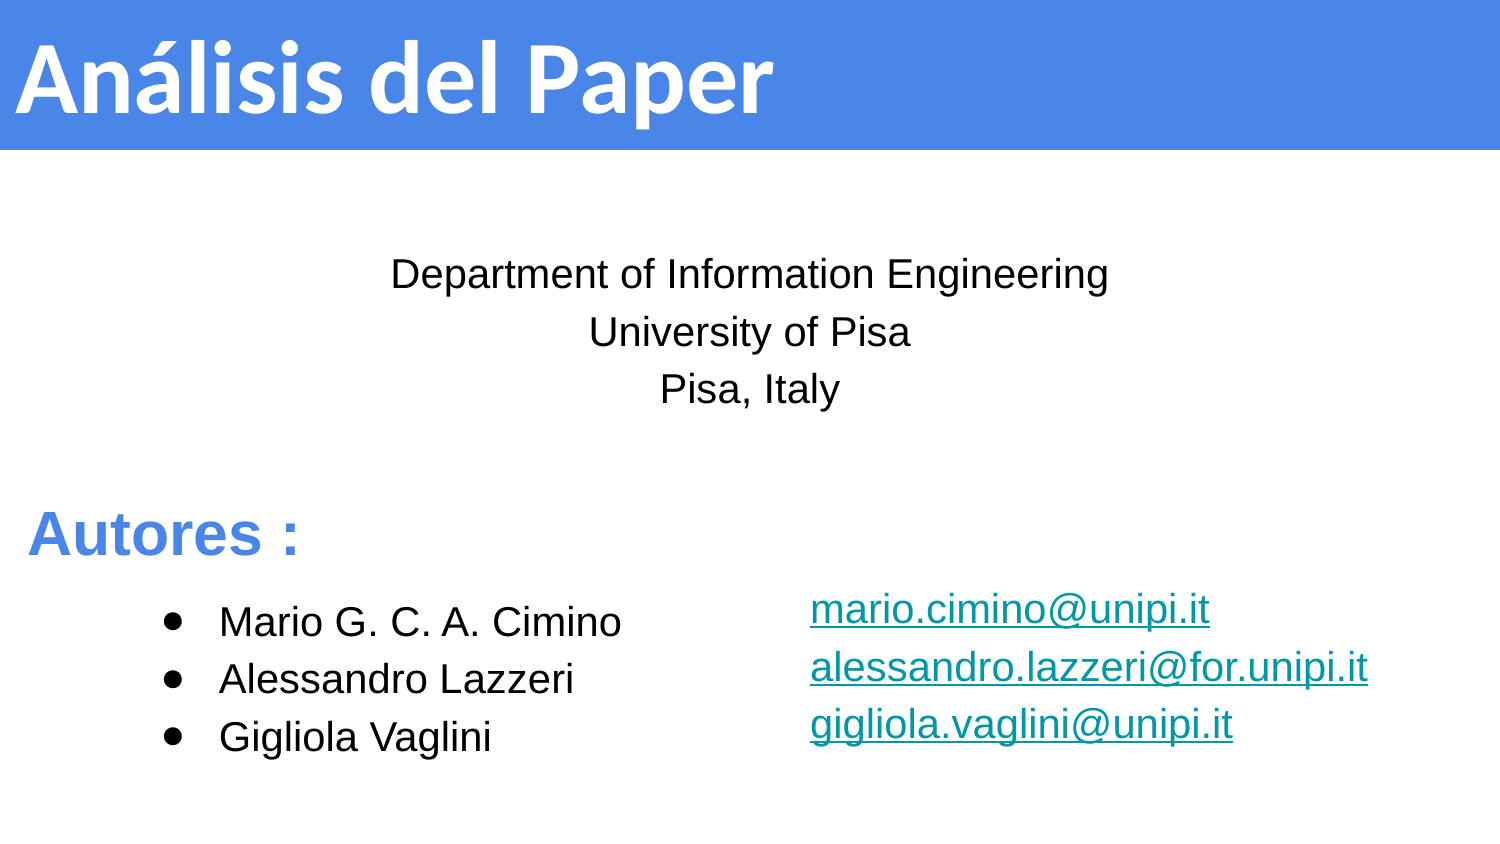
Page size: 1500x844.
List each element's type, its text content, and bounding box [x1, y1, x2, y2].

text_box Department of Information Engineering University of Pisa Pisa, Italy [191, 158, 1309, 494]
text_box Mario G. C. A. Cimino Alessandro Lazzeri Gigliola Vaglini [128, 584, 643, 763]
title Análisis del Paper [0, 0, 1500, 150]
text_box mario.cimino@unipi.it alessandro.lazzeri@for.unipi.it gigliola.vaglini@unipi.it [795, 538, 1499, 784]
subtitle Autores : [12, 478, 575, 594]
